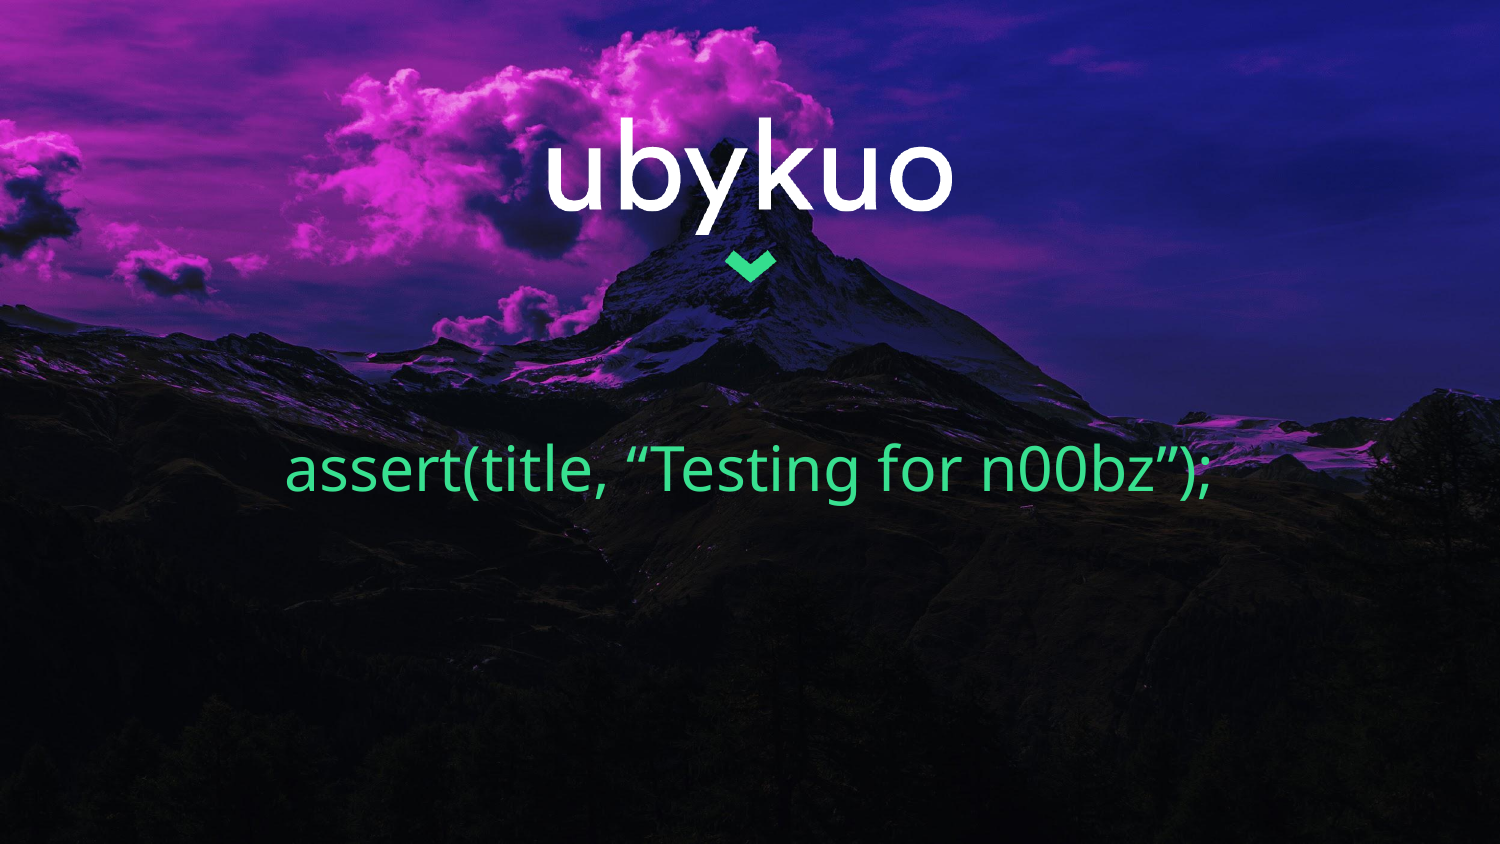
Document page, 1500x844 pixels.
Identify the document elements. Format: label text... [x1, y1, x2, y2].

title assert(title, “Testing for n00bz”); [51, 400, 1449, 519]
picture [0, 0, 1500, 844]
